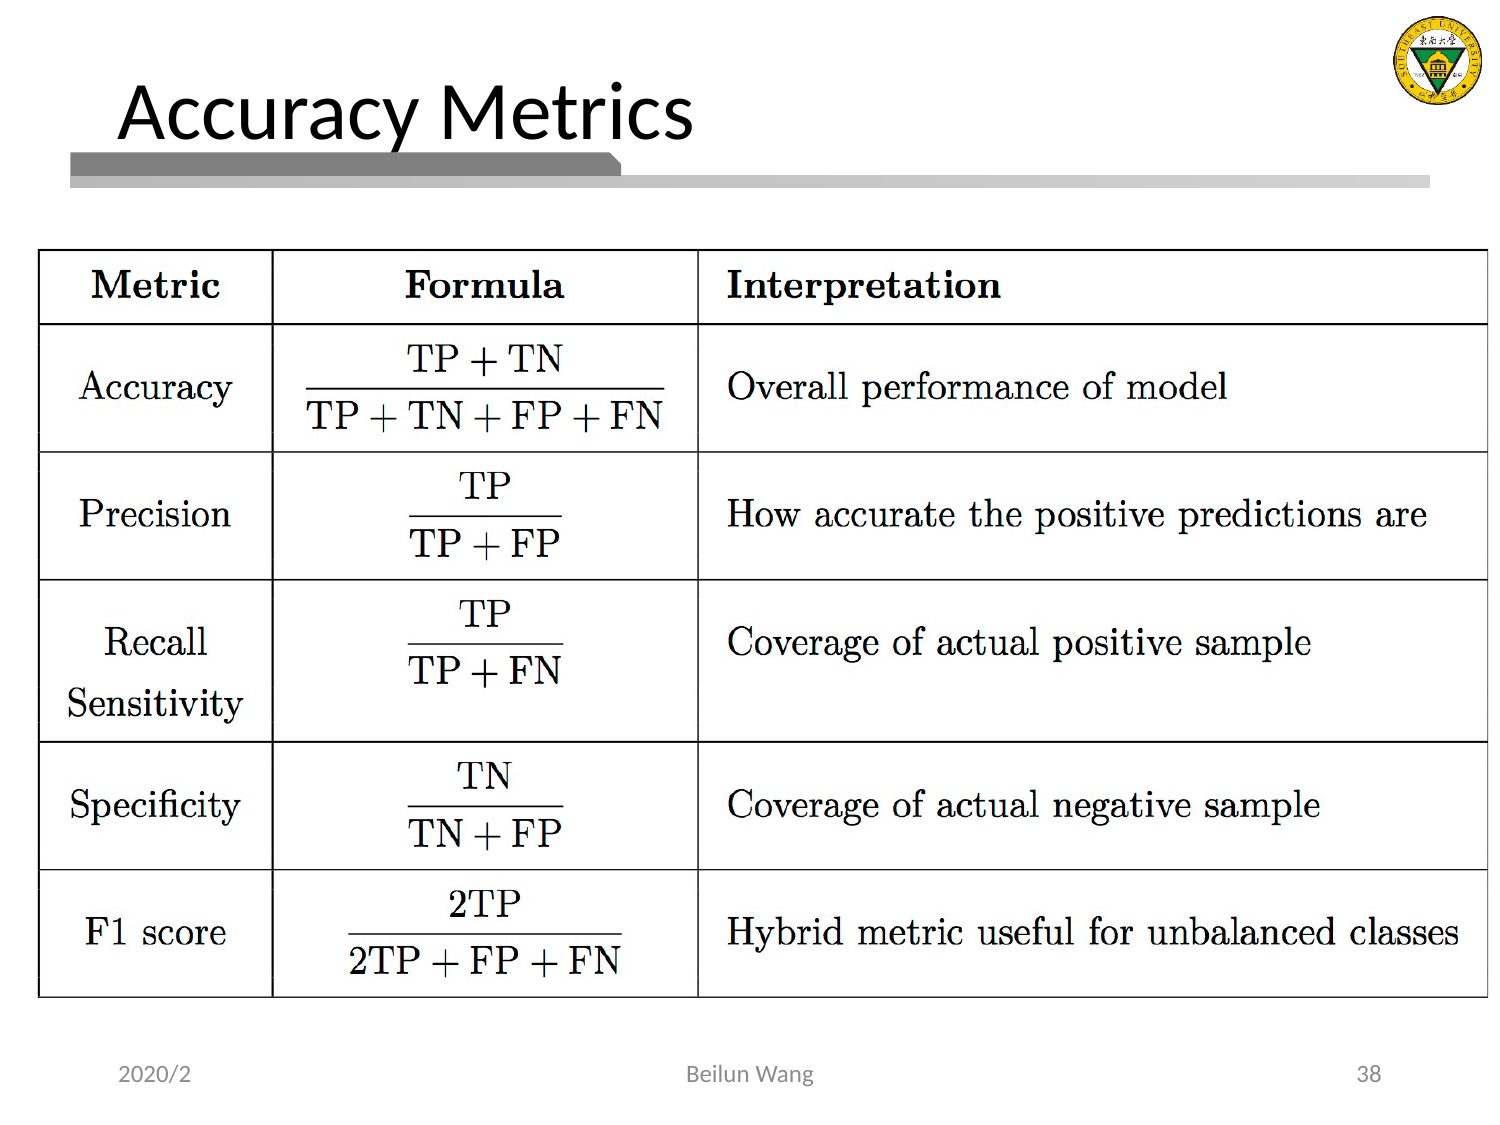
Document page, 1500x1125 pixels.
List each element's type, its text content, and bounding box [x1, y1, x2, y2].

picture [1393, 16, 1482, 105]
title Accuracy Metrics [103, 59, 1361, 156]
slide_number 2020/2 [103, 1042, 441, 1103]
footer Beilun Wang [496, 1042, 1004, 1103]
text_box [37, 248, 1489, 998]
slide_number 38 [1059, 1042, 1397, 1103]
